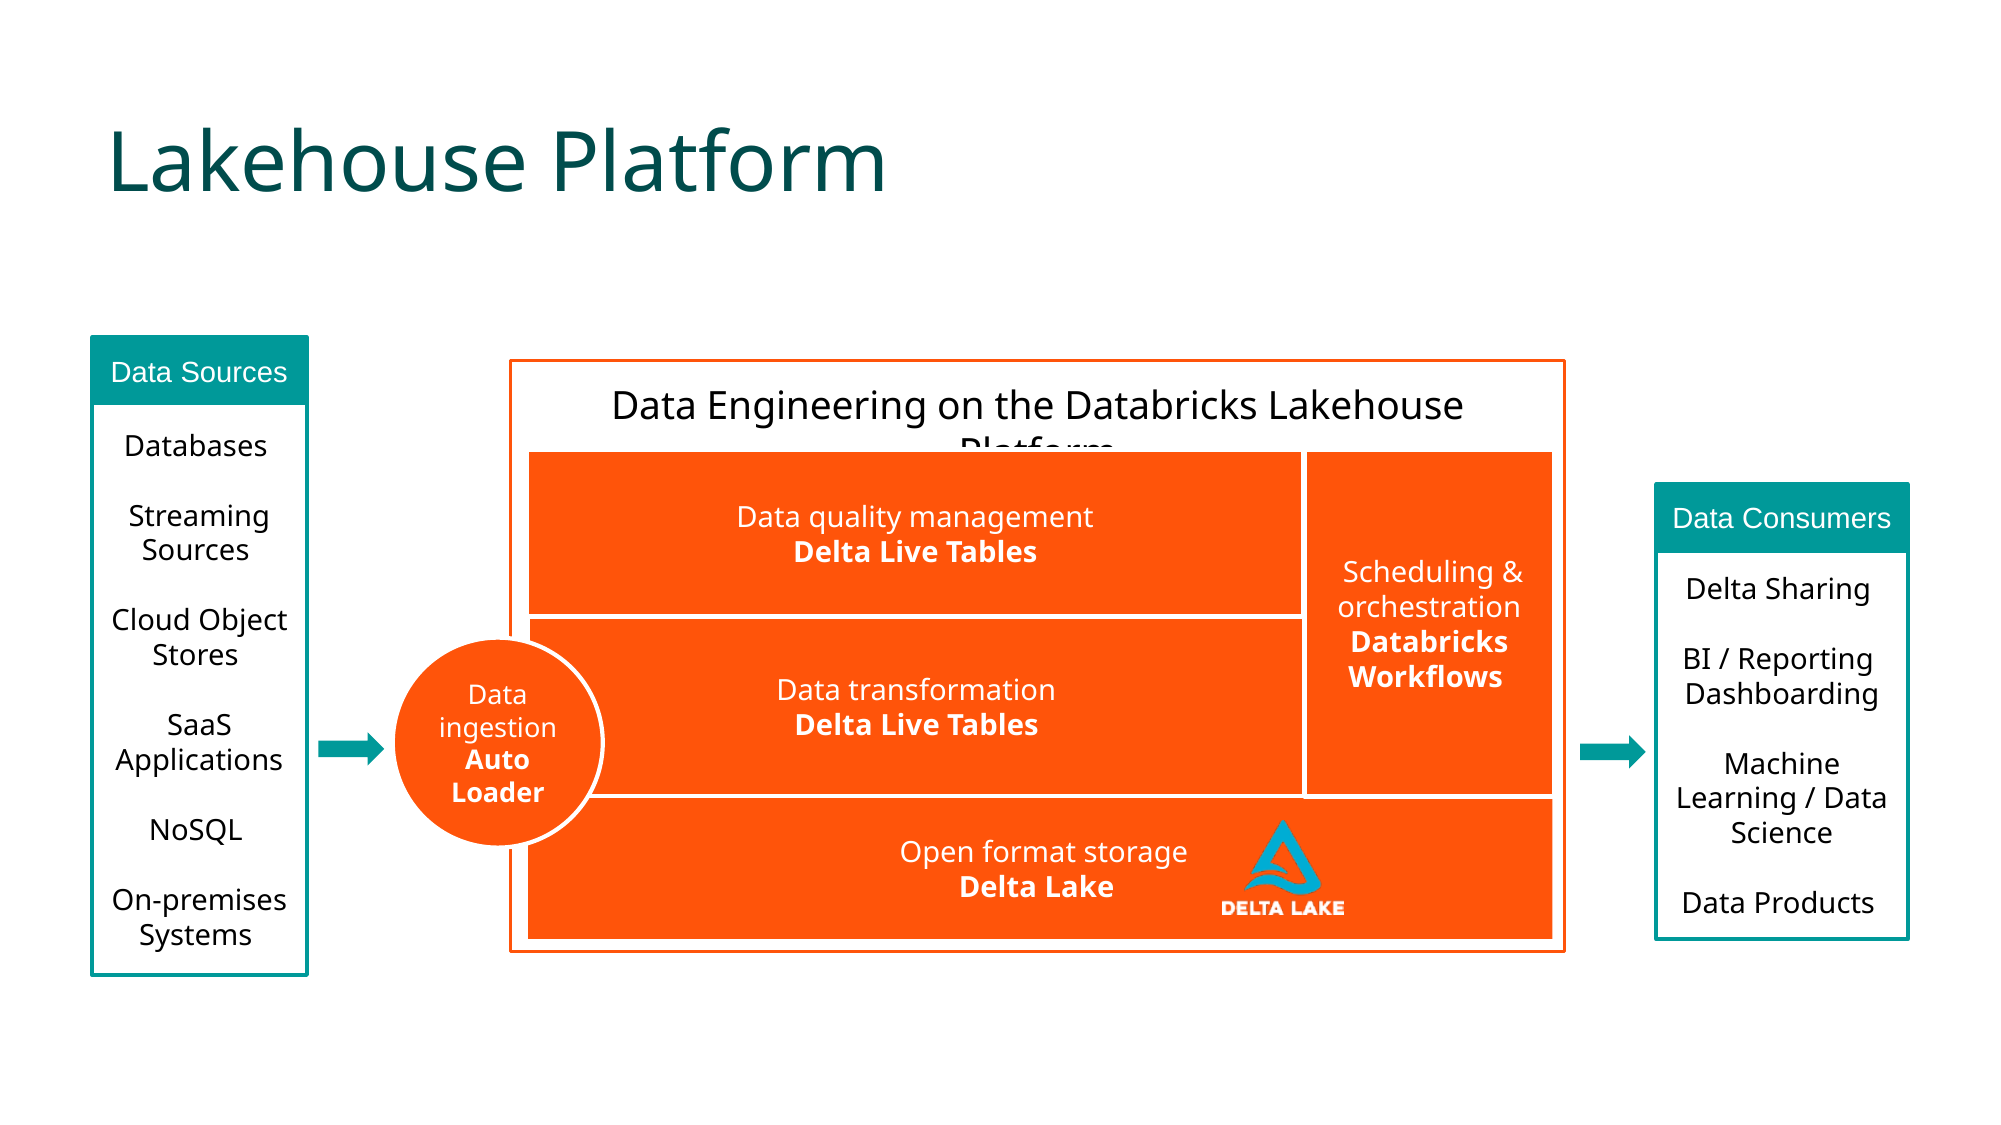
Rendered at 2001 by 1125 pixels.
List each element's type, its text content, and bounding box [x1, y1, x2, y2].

text_box Data Sources [92, 337, 307, 404]
text_box Delta Sharing BI / Reporting Dashboarding Machine Learning / Data Science Data Products [1656, 551, 1908, 939]
text_box Data Engineering on the Databricks Lakehouse Platform [510, 360, 1565, 952]
picture [1222, 820, 1344, 915]
text_box Data quality management Delta Live Tables [527, 449, 1304, 617]
text_box Data ingestion Auto Loader [392, 637, 603, 848]
text_box Scheduling & orchestration Databricks Workflows [1304, 449, 1554, 797]
text_box Data Consumers [1656, 484, 1908, 551]
text_box [1580, 735, 1646, 769]
text_box Databases Streaming Sources Cloud Object Stores SaaS Applications NoSQL On-premises Systems [92, 404, 307, 975]
text_box Data transformation Delta Live Tables [528, 617, 1304, 796]
text_box [318, 732, 385, 766]
text_box Open format storage Delta Lake [528, 798, 1553, 939]
title Lakehouse Platform [106, 117, 1856, 213]
